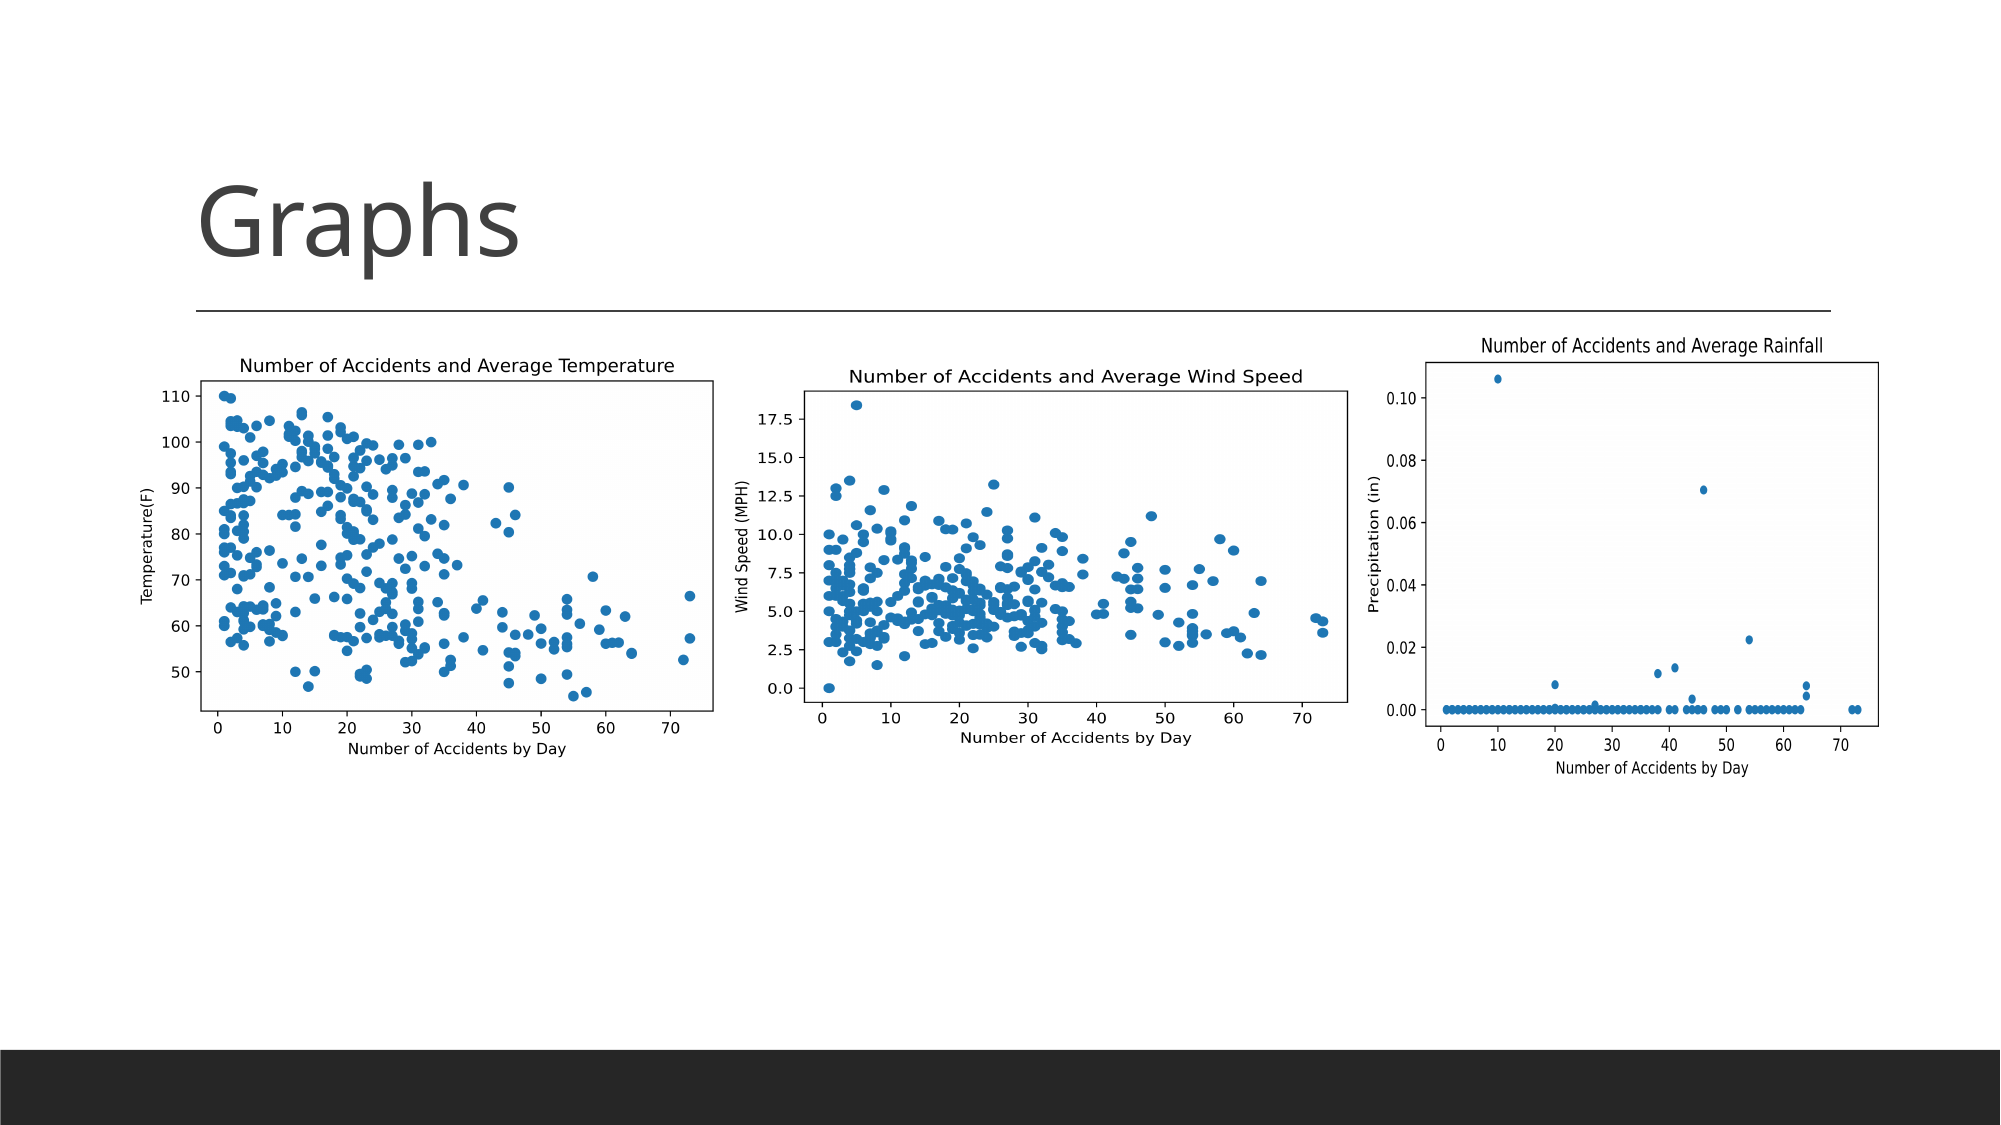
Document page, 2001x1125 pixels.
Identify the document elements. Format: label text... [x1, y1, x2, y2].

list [129, 347, 725, 768]
picture [723, 325, 1889, 790]
title Graphs [180, 47, 1830, 285]
